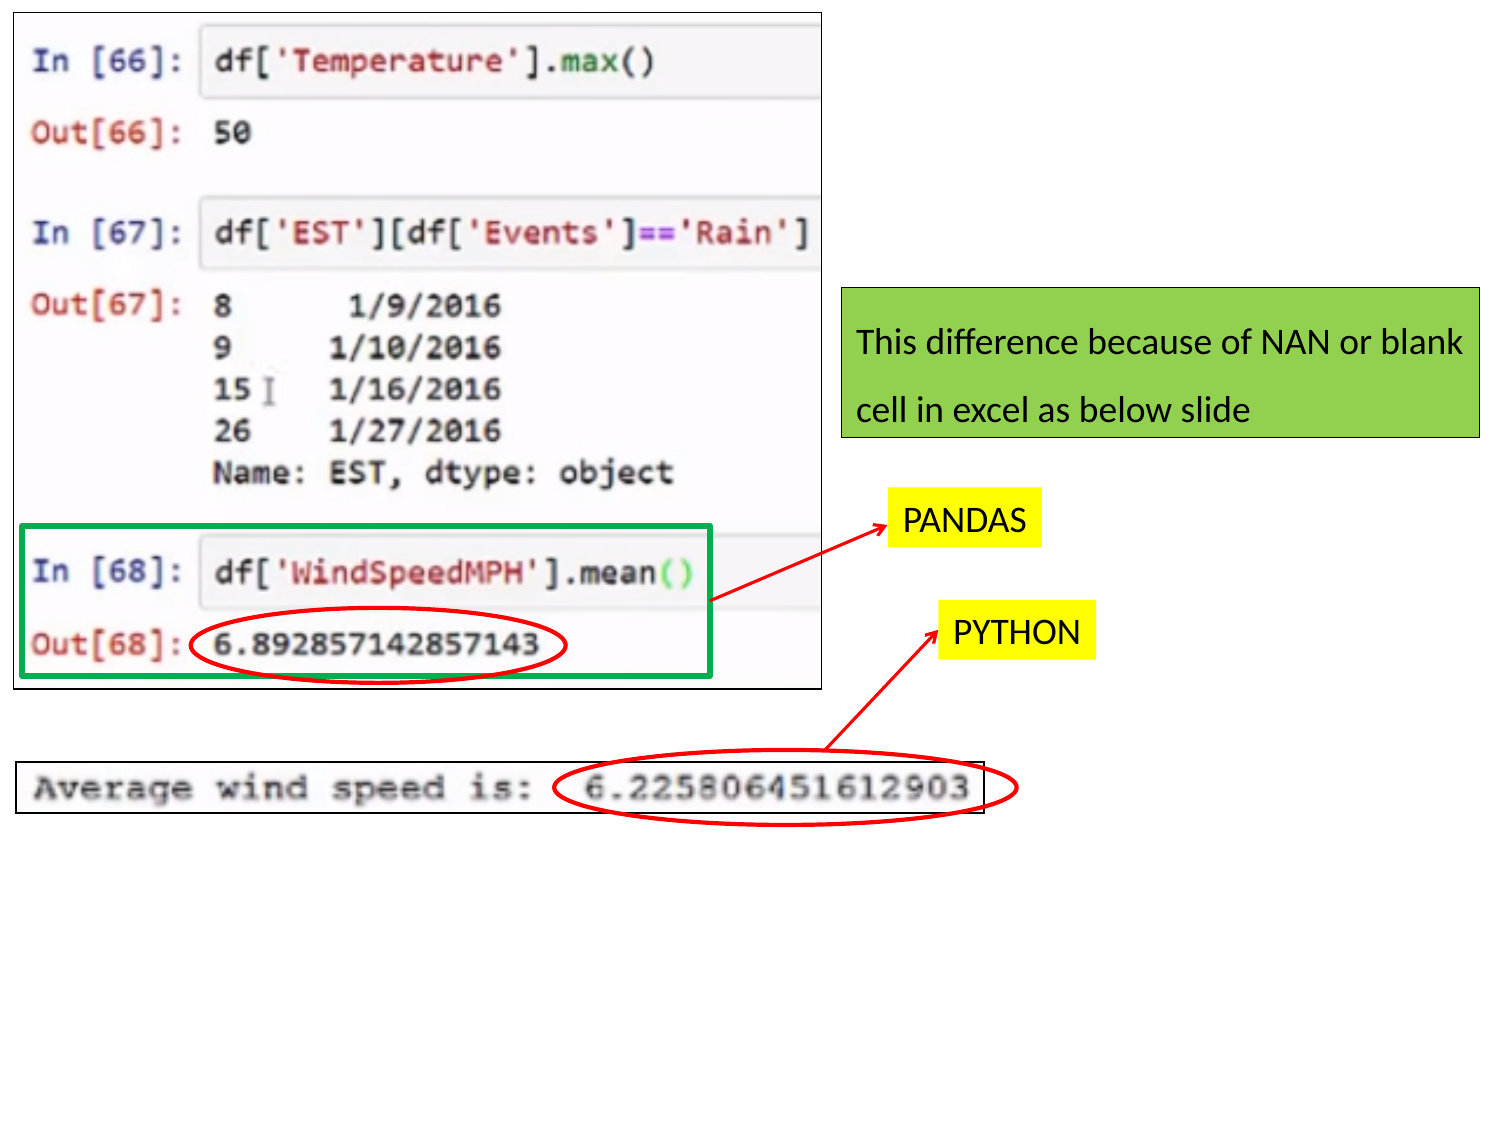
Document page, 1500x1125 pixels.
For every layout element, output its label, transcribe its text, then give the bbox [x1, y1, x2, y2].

picture [16, 762, 984, 813]
picture [14, 13, 821, 689]
text_box PANDAS [888, 487, 1042, 548]
text_box [987, 766, 1019, 808]
text_box [669, 822, 902, 828]
text_box This difference because of NAN or blank cell in excel as below slide [841, 287, 1480, 438]
text_box [614, 747, 824, 760]
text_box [709, 524, 888, 602]
text_box PYTHON [938, 599, 1097, 660]
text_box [824, 630, 938, 751]
